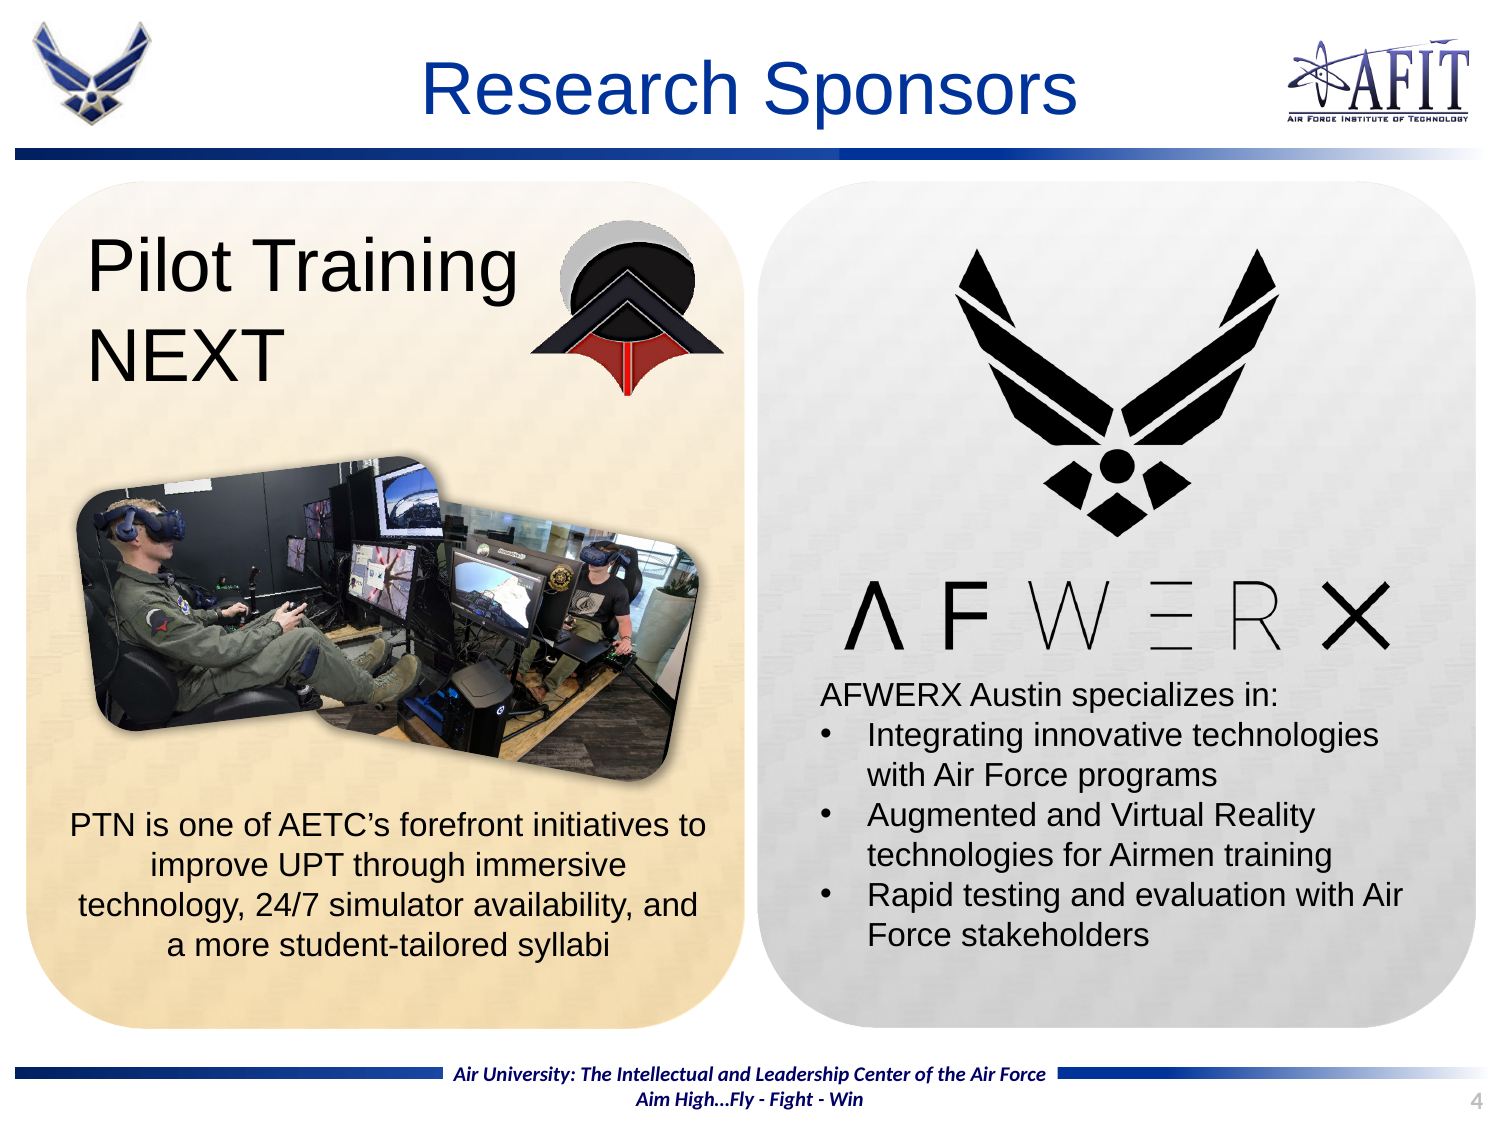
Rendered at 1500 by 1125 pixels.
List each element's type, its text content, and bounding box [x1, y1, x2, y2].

picture [1285, 36, 1471, 126]
picture [757, 181, 1476, 1028]
picture [26, 181, 745, 1029]
picture [32, 21, 152, 126]
title Research Sponsors [223, 32, 1277, 139]
